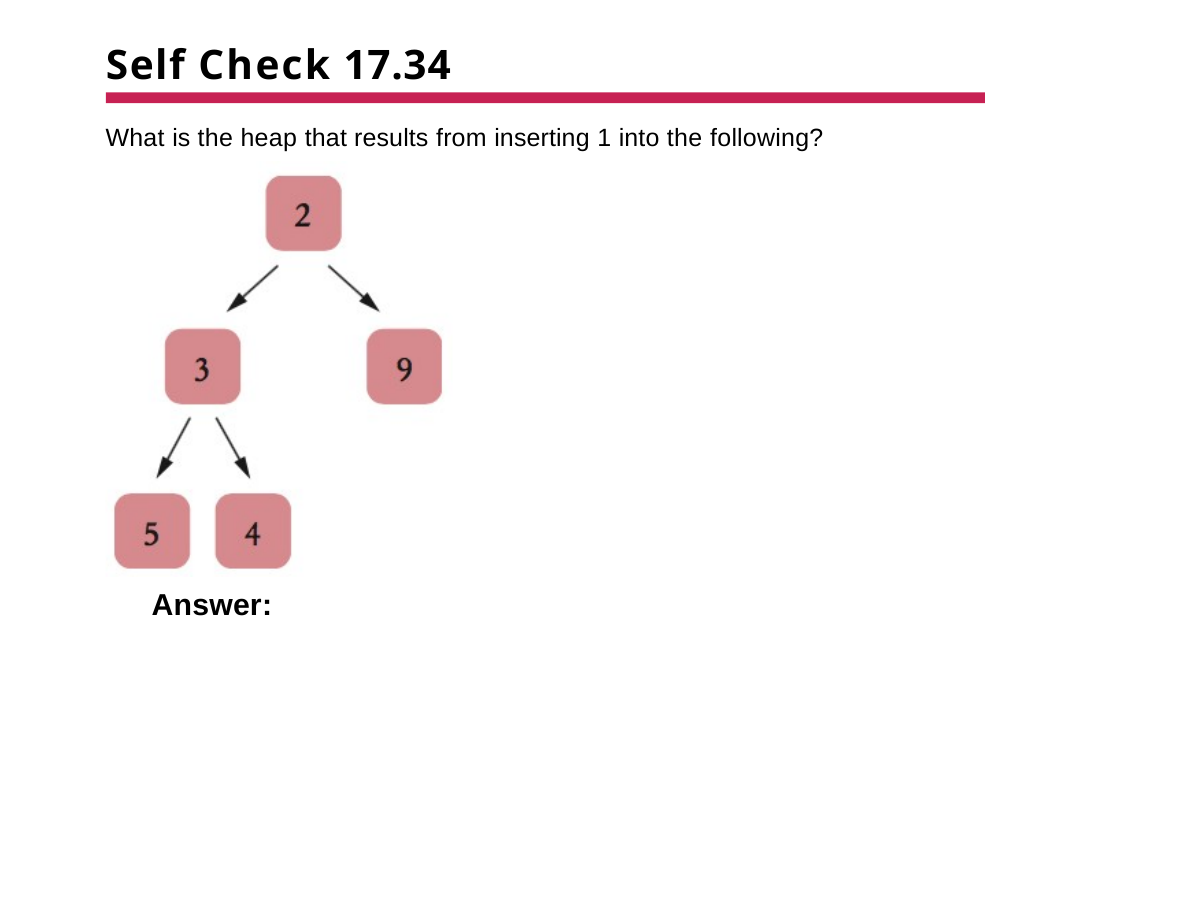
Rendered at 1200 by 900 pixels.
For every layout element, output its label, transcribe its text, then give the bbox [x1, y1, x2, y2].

text_box Answer: [149, 584, 275, 622]
title Self Check 17.34 [103, 38, 1097, 190]
text_box What is the heap that results from inserting 1 into the following? [103, 121, 825, 152]
text_box [105, 161, 453, 577]
